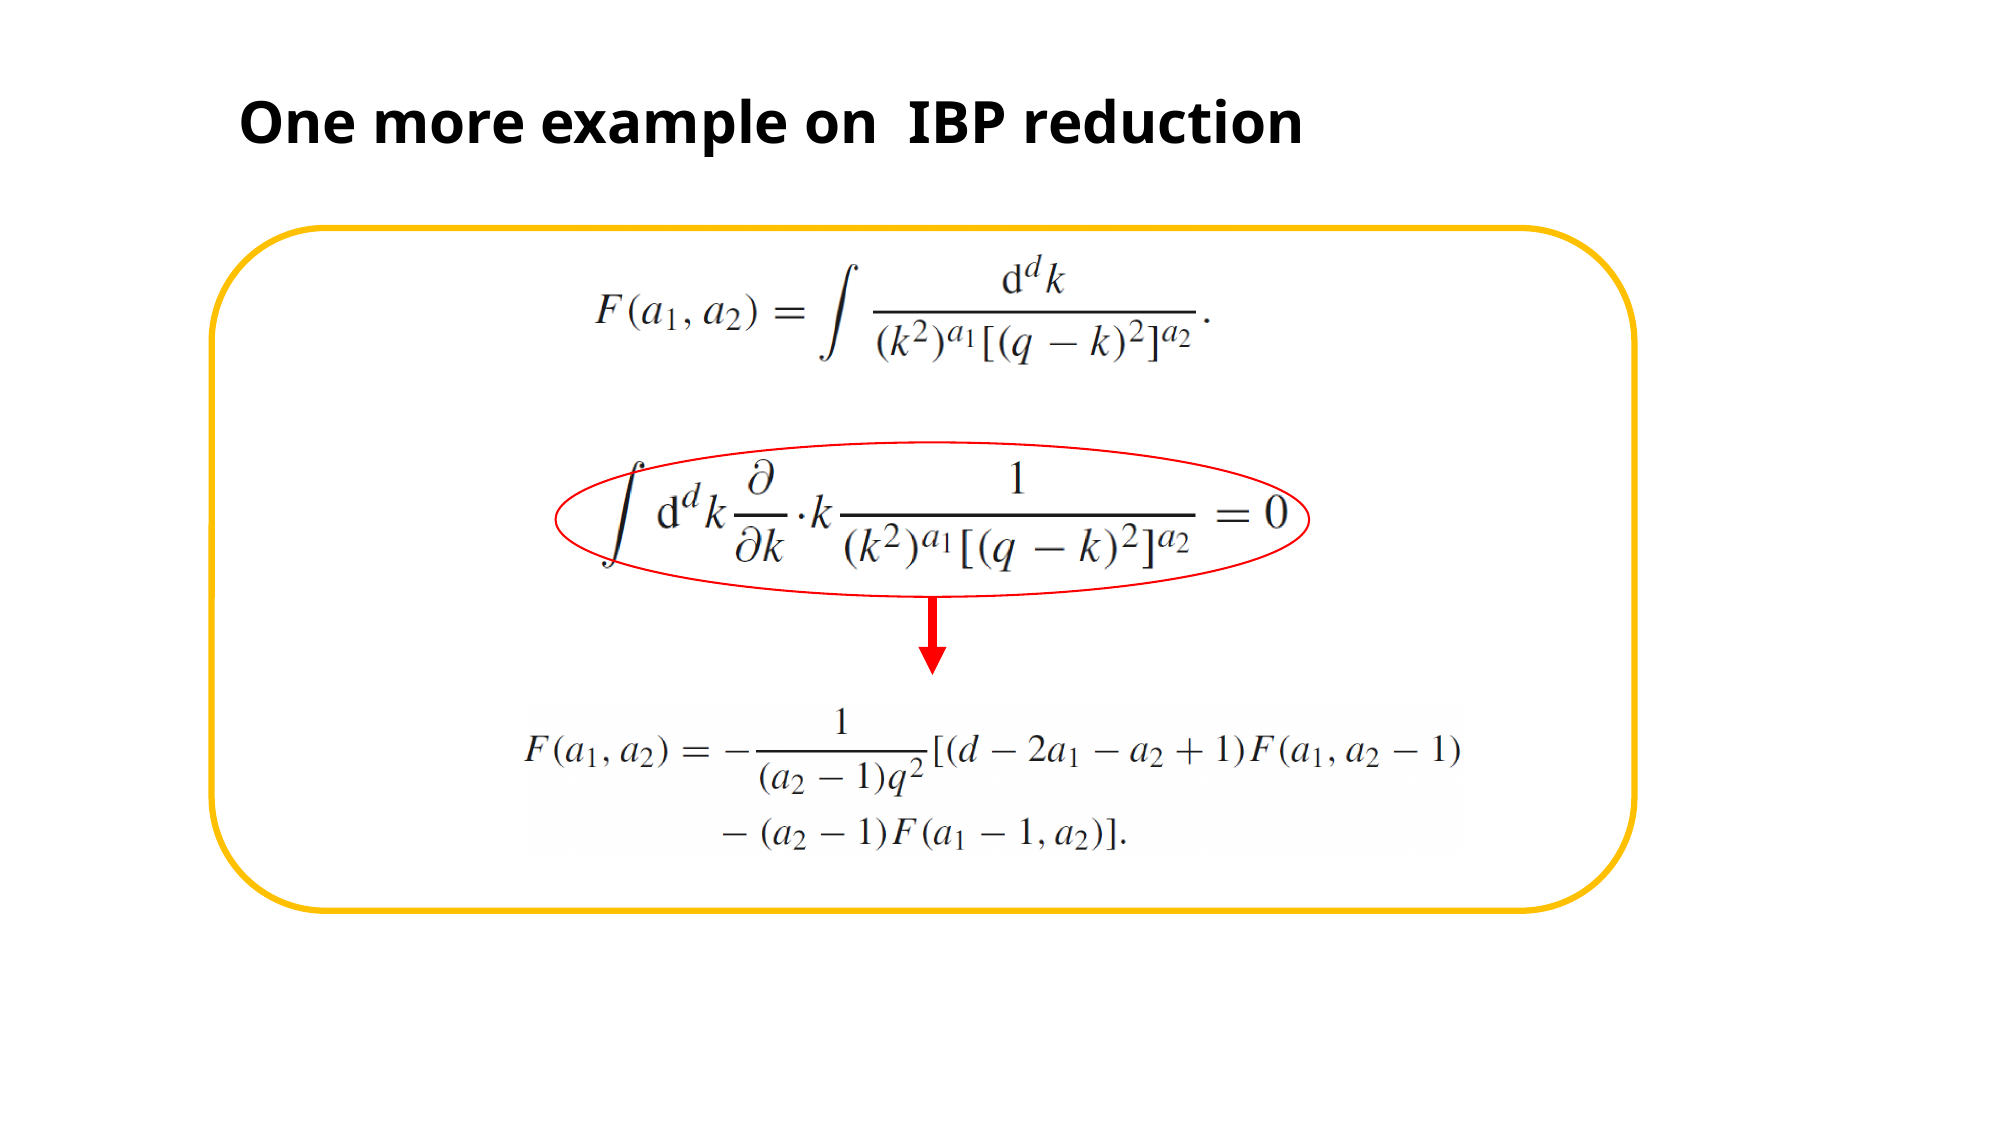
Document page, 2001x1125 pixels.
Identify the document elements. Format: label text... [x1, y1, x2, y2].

text_box [748, 588, 1117, 598]
list One more example on IBP reduction [223, 85, 1949, 800]
picture [522, 697, 1462, 855]
picture [555, 425, 1291, 588]
text_box [1291, 494, 1311, 545]
text_box [210, 226, 1636, 912]
picture [571, 230, 1232, 391]
